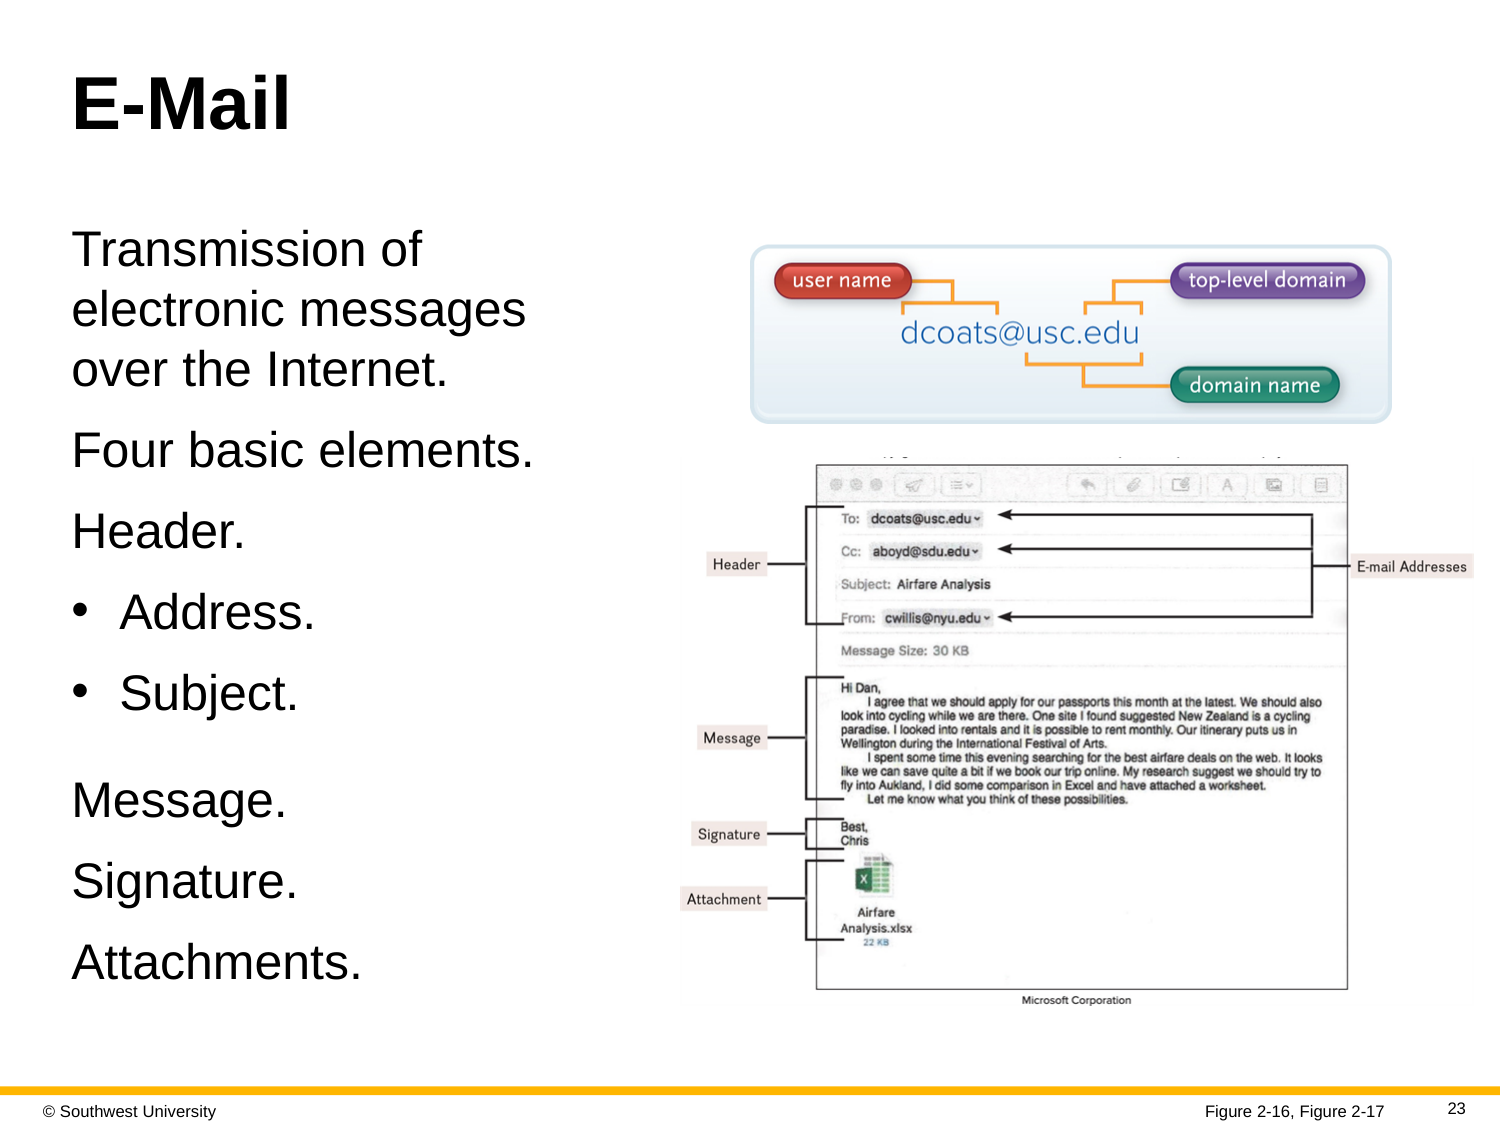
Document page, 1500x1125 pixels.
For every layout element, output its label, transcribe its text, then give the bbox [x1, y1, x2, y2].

slide_number 23 [1415, 1094, 1474, 1122]
title E-Mail [56, 38, 1444, 173]
picture [680, 457, 1474, 1006]
list Message. Signature. Attachments. [56, 759, 644, 998]
list Transmission of electronic messages over the Internet. Four basic elements. Header. Address. Subject. [56, 209, 644, 737]
list Figure 2-16, Figure 2-17 [256, 1096, 1400, 1125]
picture [749, 243, 1392, 424]
